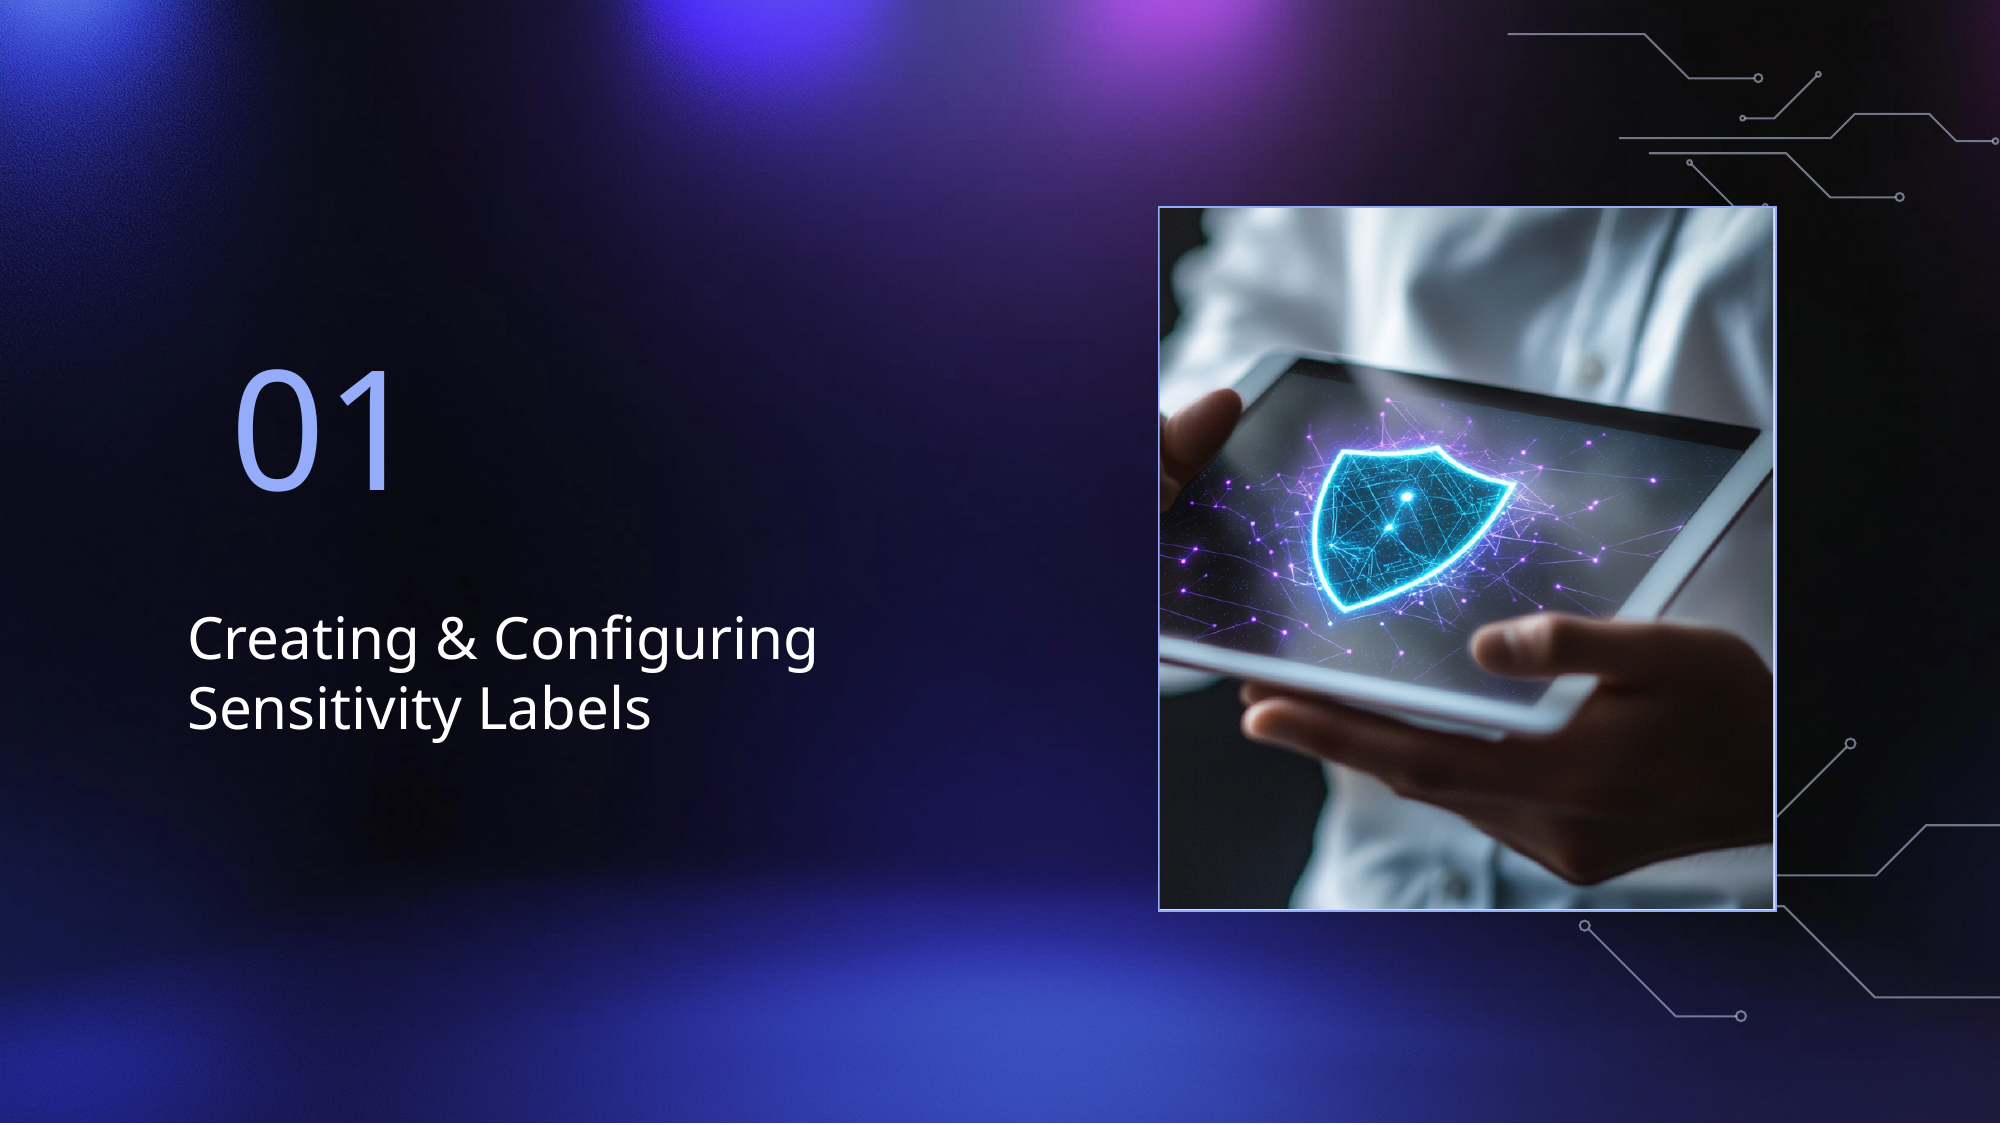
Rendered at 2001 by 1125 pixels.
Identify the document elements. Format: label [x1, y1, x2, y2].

text_box [1209, 660, 2000, 1022]
text_box [1507, 34, 1999, 209]
picture [0, 0, 2000, 1123]
